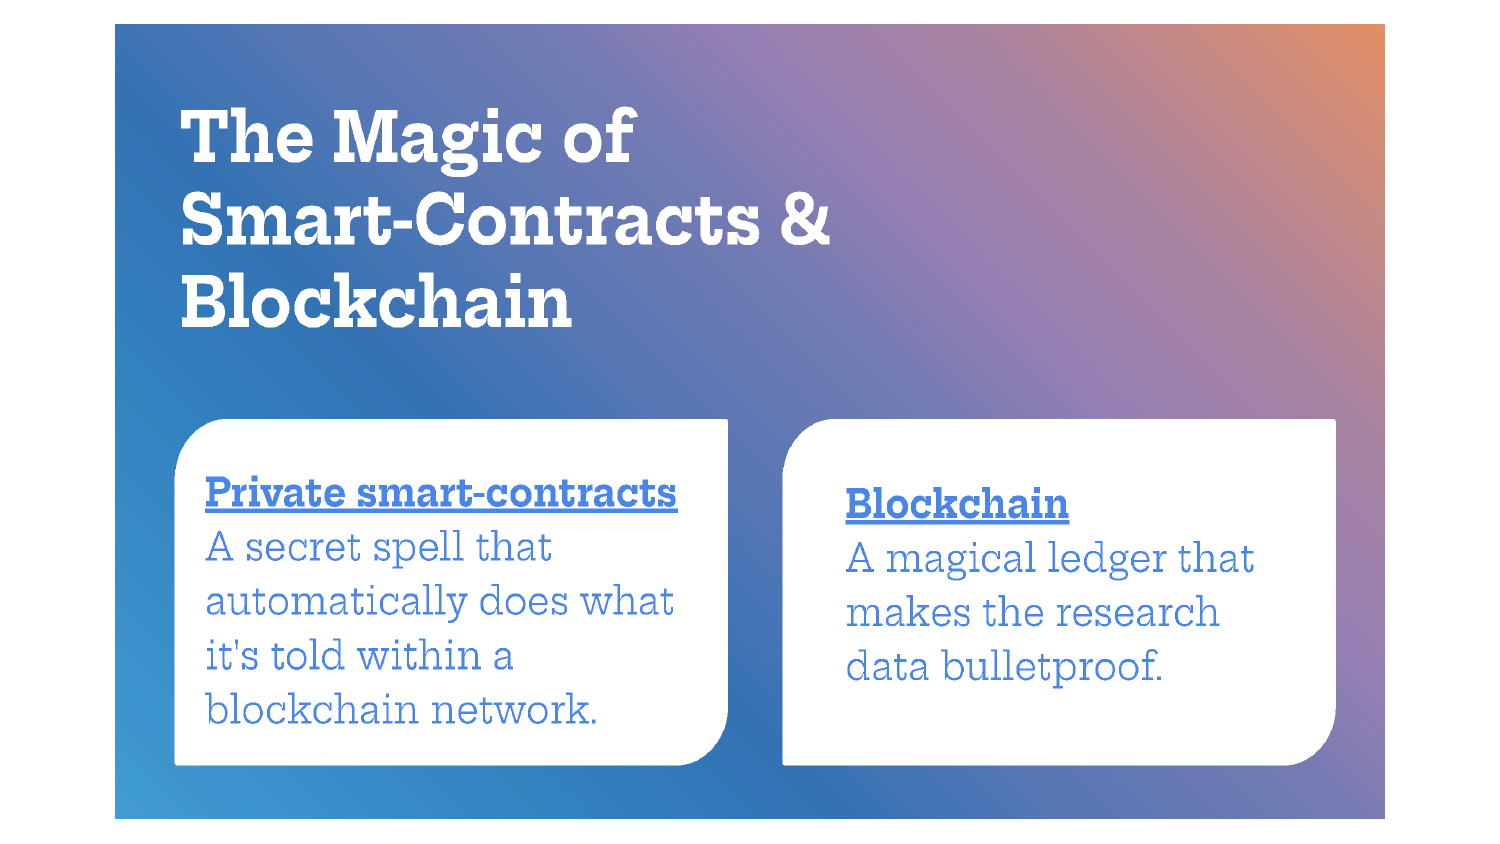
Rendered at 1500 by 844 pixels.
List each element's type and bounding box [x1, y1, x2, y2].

picture [114, 24, 1386, 819]
